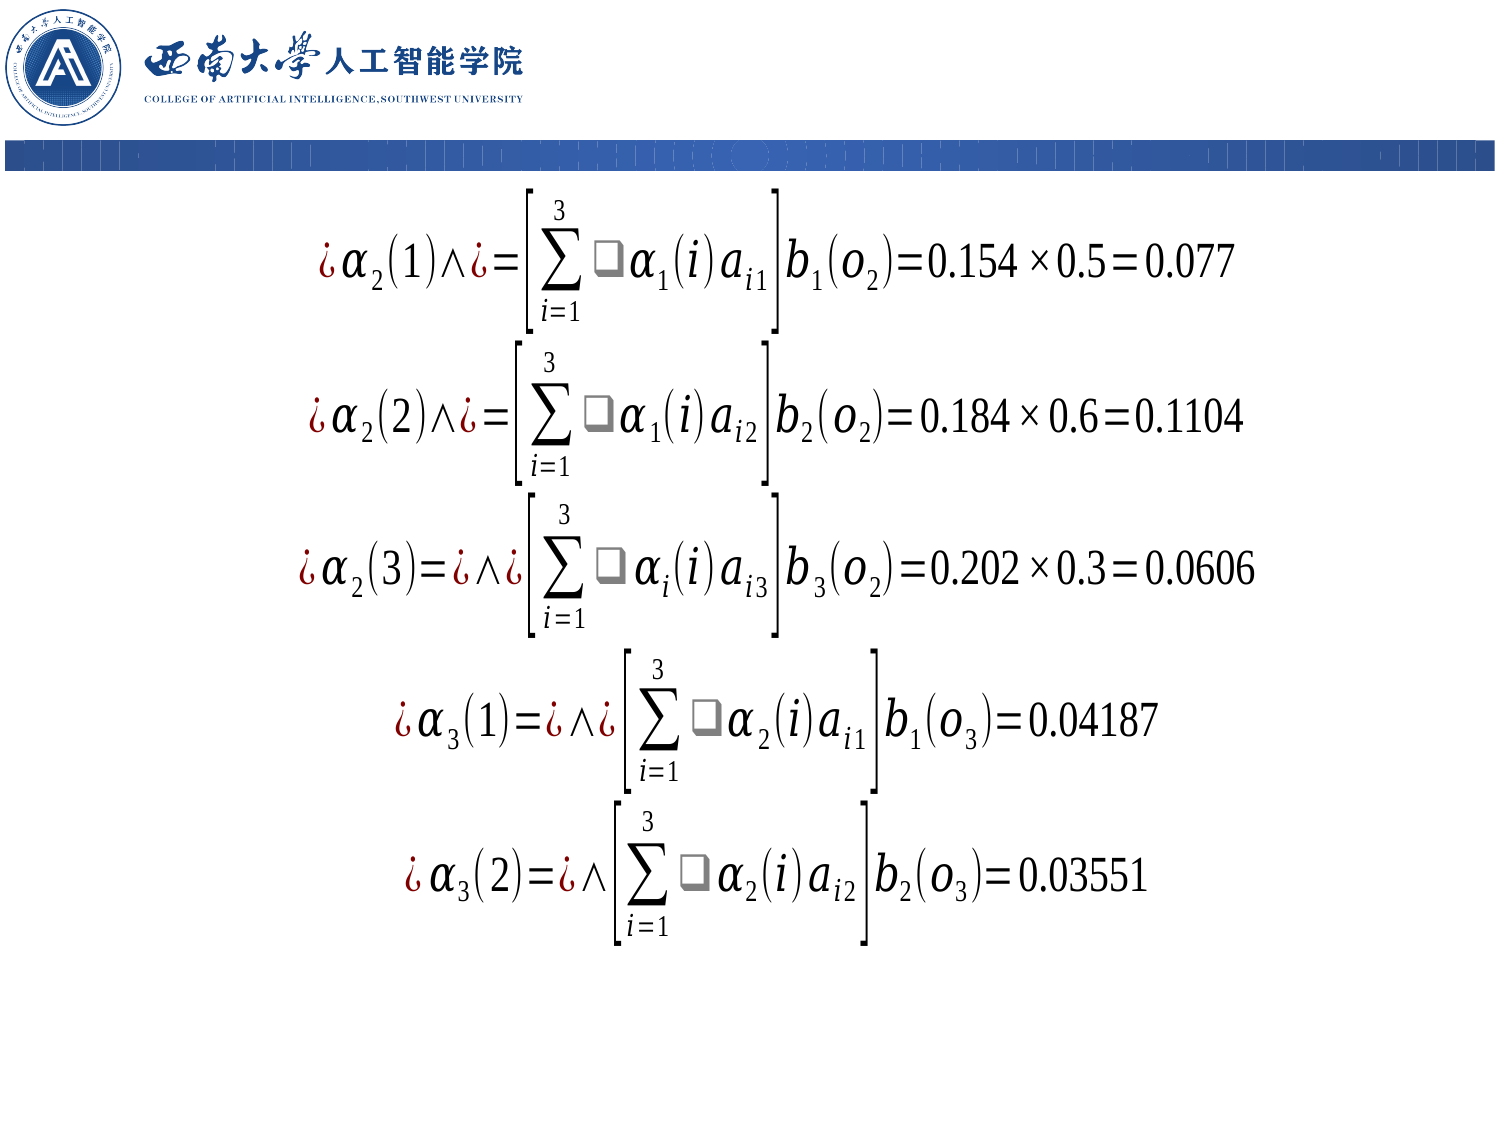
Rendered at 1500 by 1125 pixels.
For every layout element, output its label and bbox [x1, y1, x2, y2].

picture [5, 9, 523, 126]
text_box [4, 139, 1496, 172]
